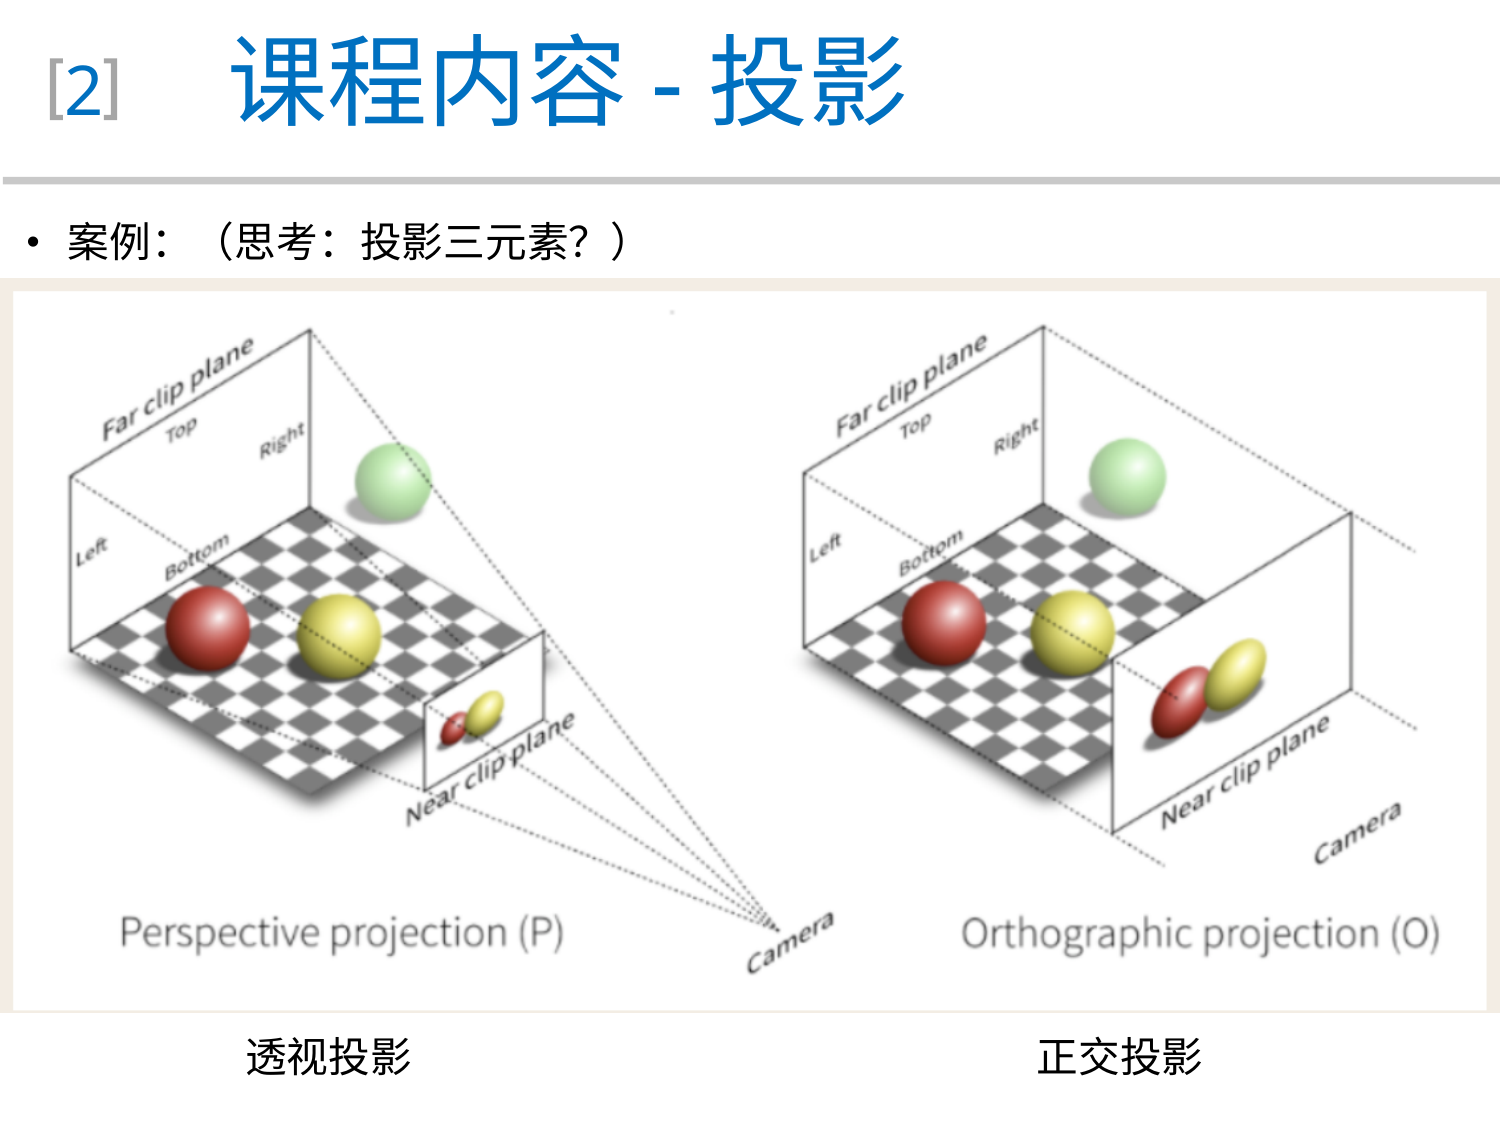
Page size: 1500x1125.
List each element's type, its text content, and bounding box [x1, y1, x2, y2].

text_box 课程内容-投影 [117, 11, 1019, 147]
text_box 正交投影 [1021, 1023, 1219, 1088]
text_box [103, 58, 117, 121]
list 案例：（思考：投影三元素？） [11, 196, 1469, 277]
text_box [49, 58, 63, 121]
text_box 2 [49, 41, 117, 137]
picture [0, 278, 1500, 1013]
text_box [1, 175, 1500, 186]
text_box 透视投影 [230, 1023, 427, 1088]
